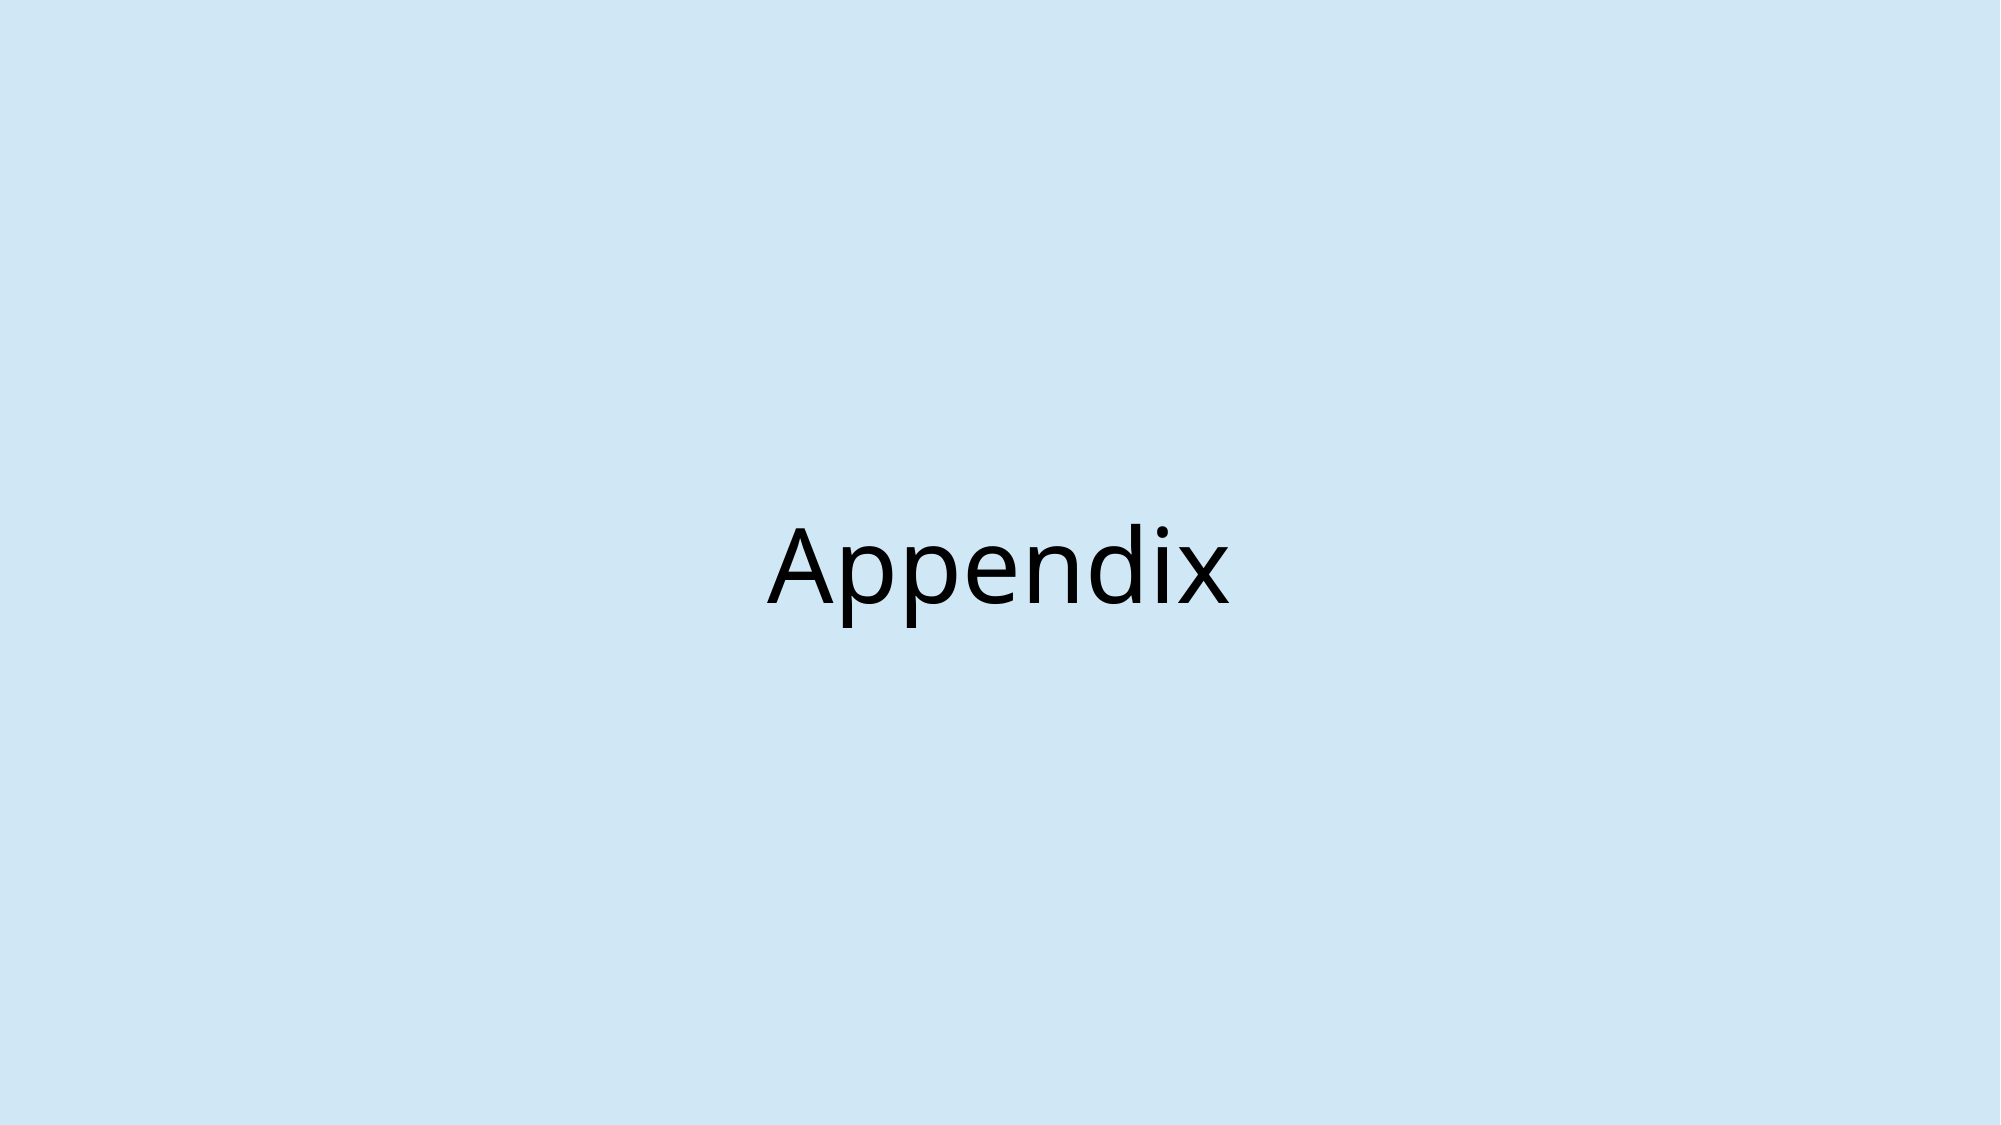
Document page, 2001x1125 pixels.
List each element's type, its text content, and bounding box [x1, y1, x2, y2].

text_box Appendix [753, 491, 1247, 632]
